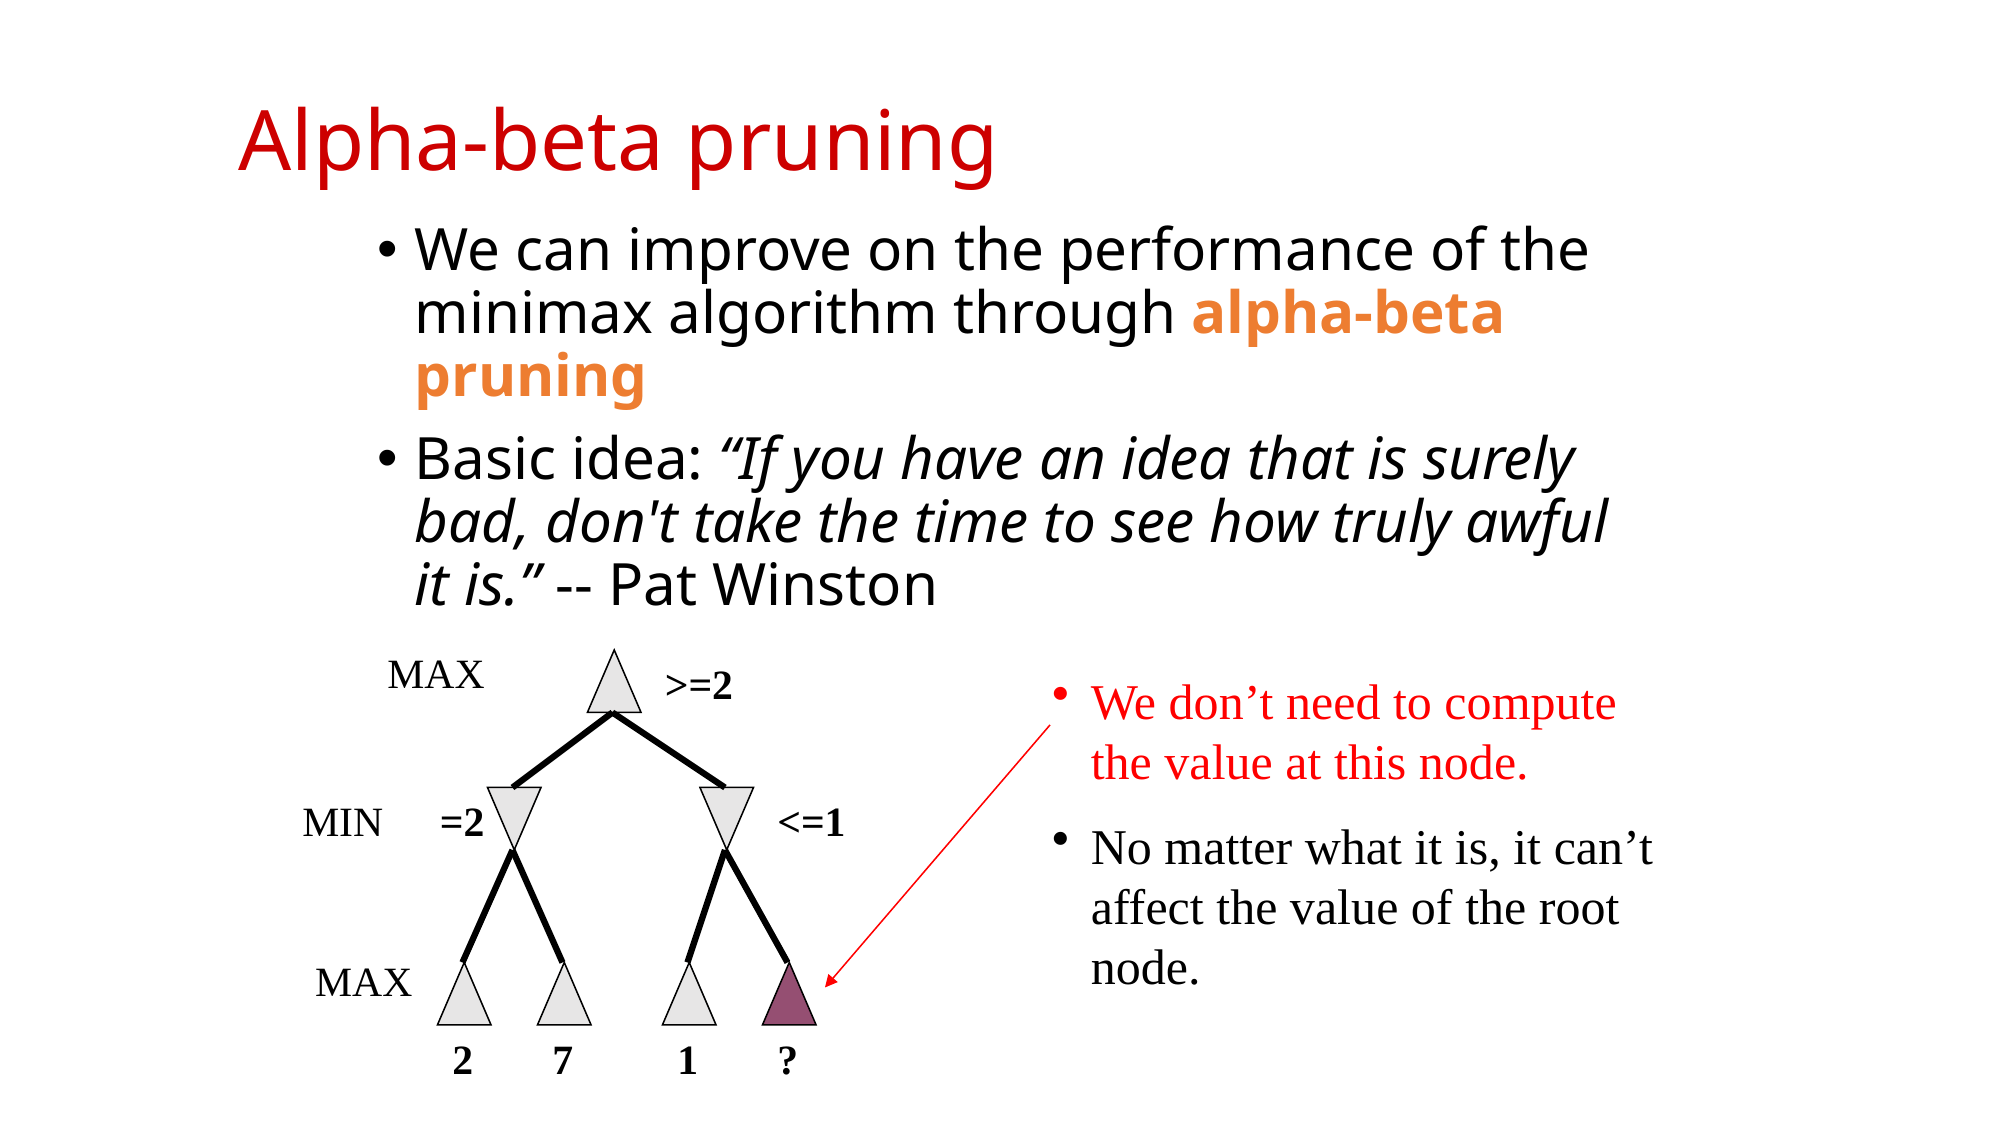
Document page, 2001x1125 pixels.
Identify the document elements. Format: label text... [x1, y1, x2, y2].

list We can improve on the performance of the minimax algorithm through alpha-beta pruning Basic idea: “If you have an idea that is surely bad, don't take the time to see how truly awful it is.” -- Pat Winston [362, 212, 1638, 888]
text_box >=2 [650, 650, 749, 715]
text_box [537, 962, 592, 1025]
text_box [500, 787, 542, 850]
text_box 2 [437, 1025, 489, 1090]
text_box [762, 962, 817, 1025]
text_box [699, 787, 754, 850]
text_box [825, 724, 1051, 988]
text_box [662, 962, 717, 1025]
text_box MIN [287, 787, 399, 853]
text_box =2 [425, 787, 500, 853]
text_box 1 [662, 1025, 714, 1090]
text_box 7 [537, 1025, 589, 1090]
text_box ? [762, 1025, 814, 1090]
text_box We don’t need to compute the value at this node. No matter what it is, it can’t affect the value of the root node. [1037, 662, 1700, 1003]
text_box [437, 962, 492, 1025]
text_box <=1 [762, 787, 861, 853]
text_box MAX [300, 947, 428, 1013]
text_box MAX [372, 639, 500, 705]
text_box [587, 649, 642, 713]
title Alpha-beta pruning [223, 50, 1499, 238]
